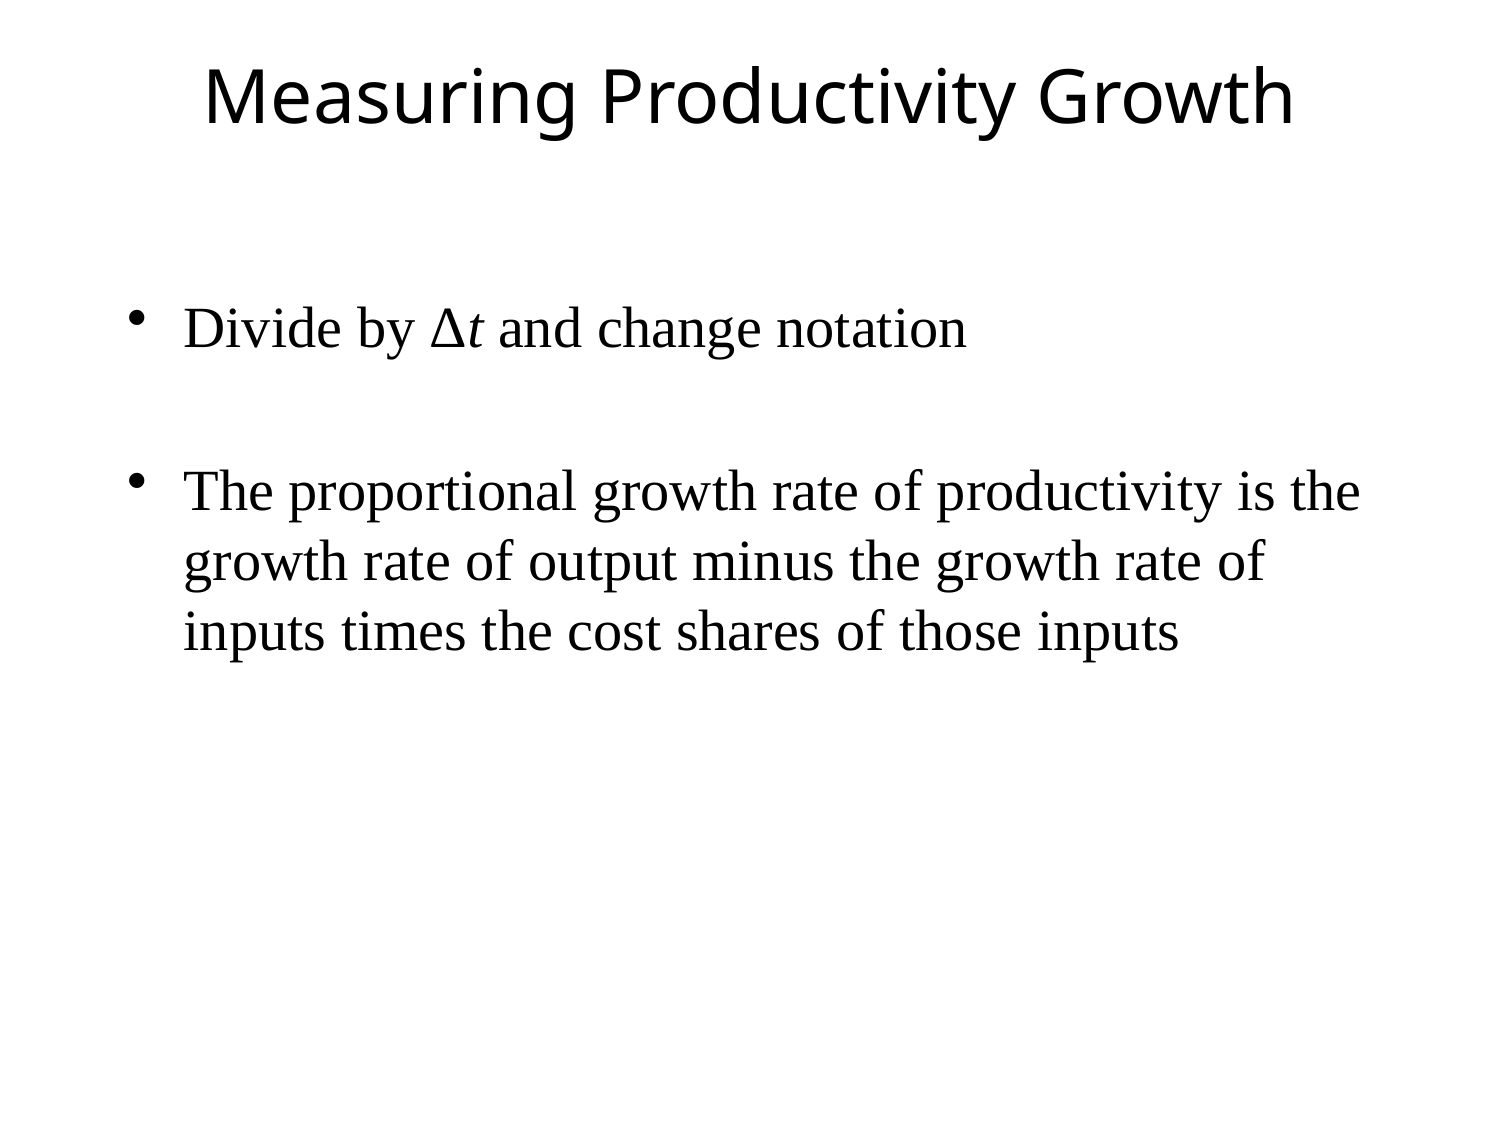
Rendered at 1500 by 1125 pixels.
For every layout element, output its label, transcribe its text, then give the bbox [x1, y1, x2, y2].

title Measuring Productivity Growth [112, 0, 1388, 188]
